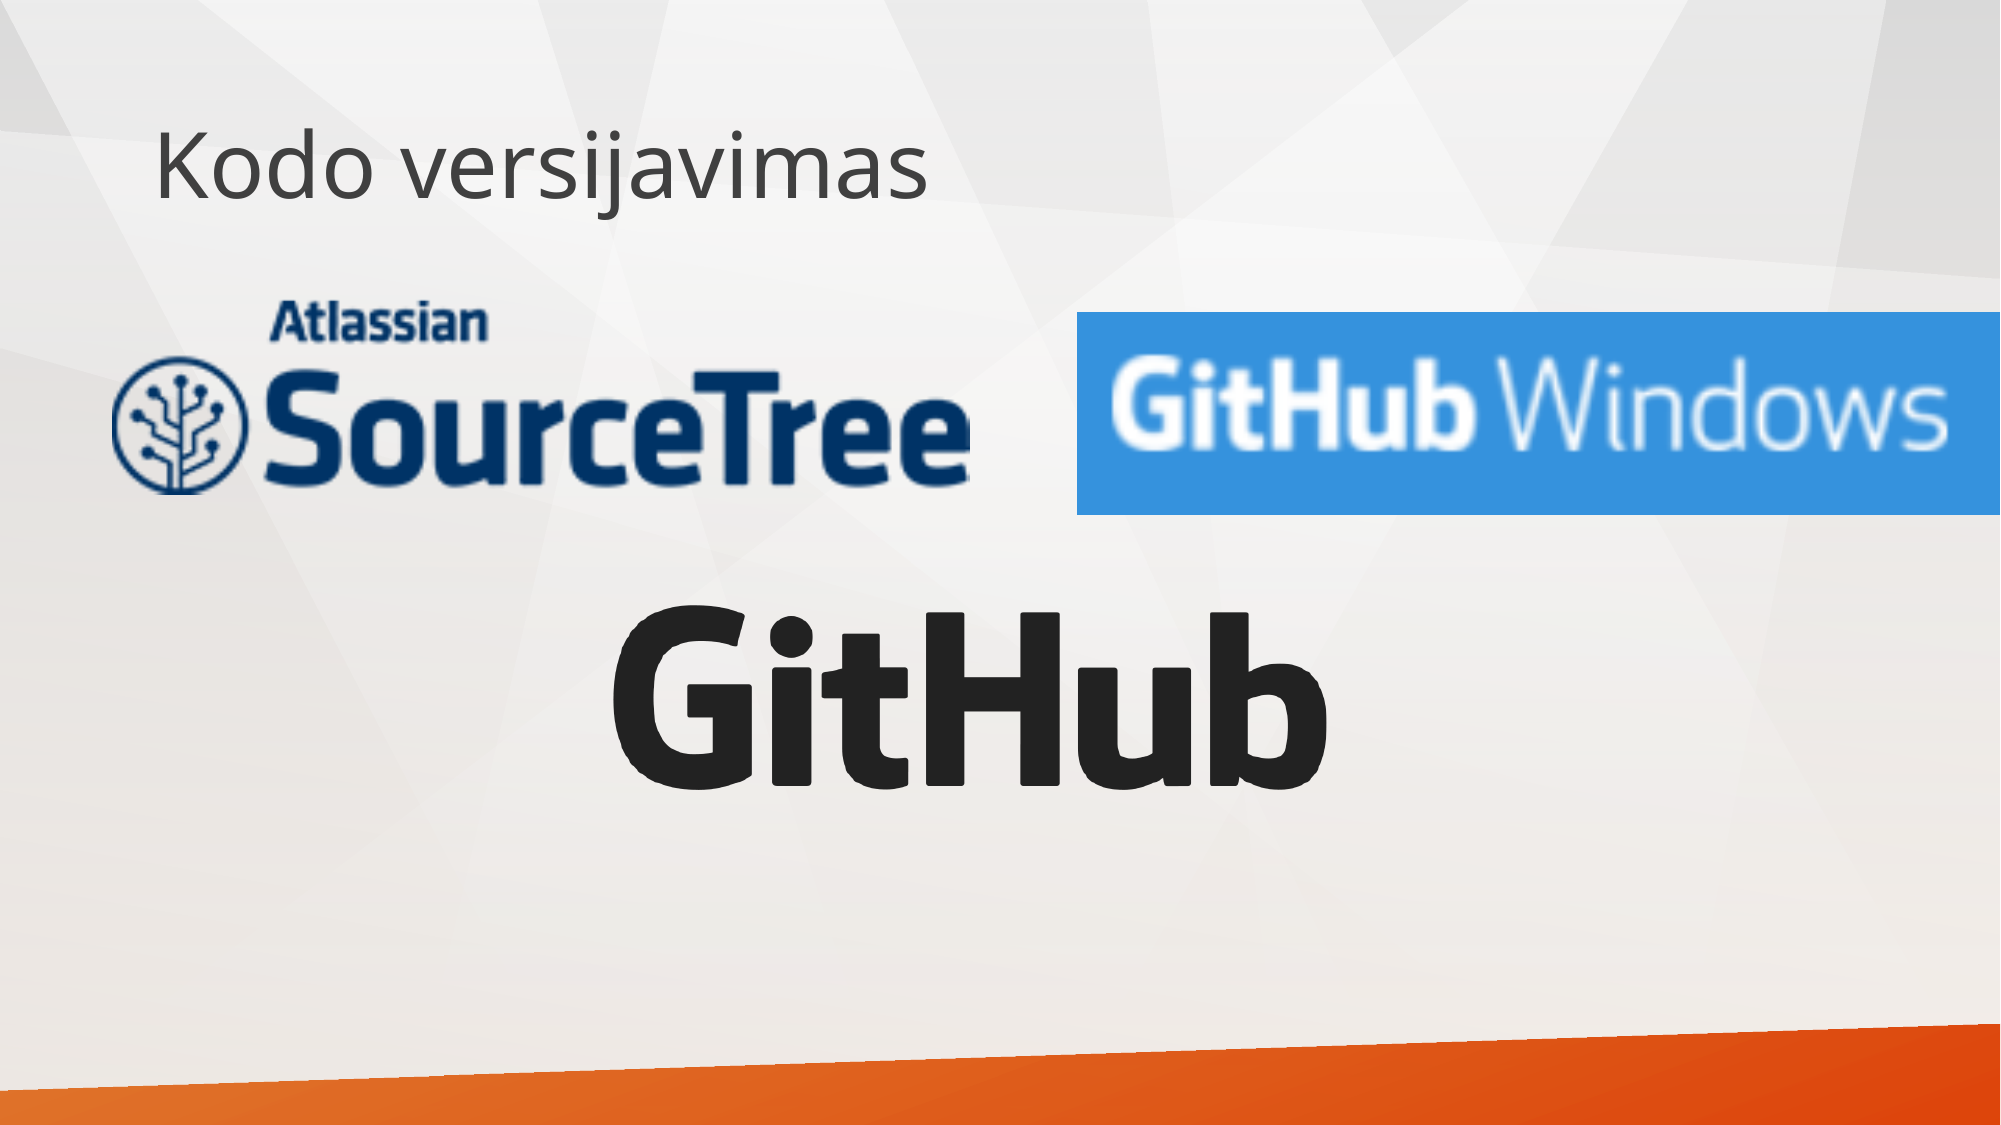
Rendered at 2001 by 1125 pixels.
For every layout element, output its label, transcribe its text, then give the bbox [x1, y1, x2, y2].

picture [1077, 312, 2000, 515]
picture [112, 298, 970, 495]
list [613, 604, 1327, 791]
title Kodo versijavimas [137, 59, 1863, 278]
